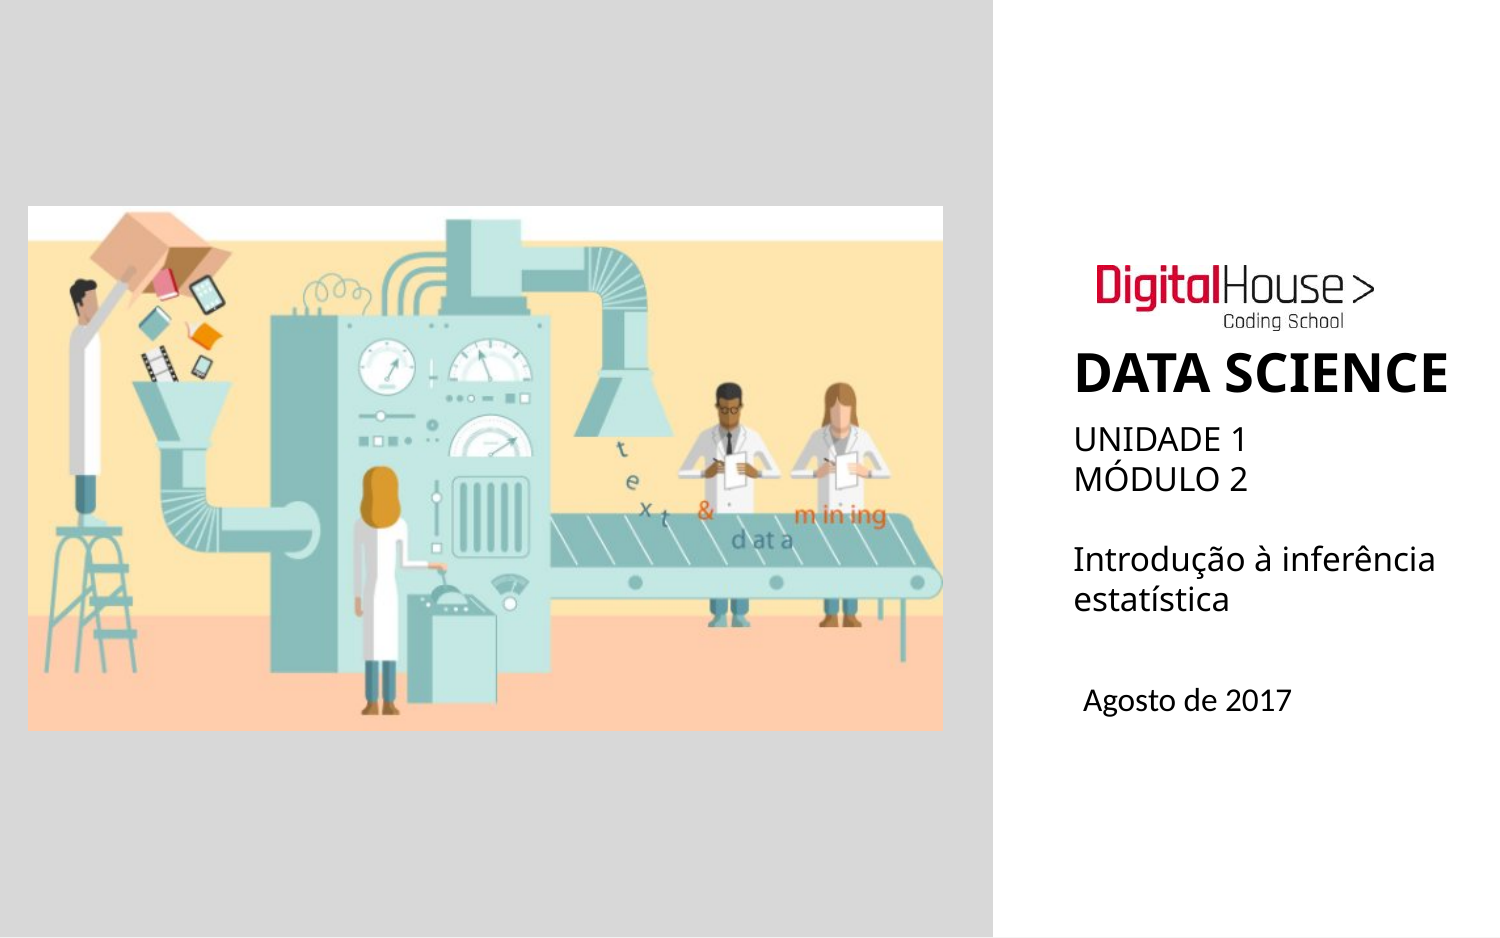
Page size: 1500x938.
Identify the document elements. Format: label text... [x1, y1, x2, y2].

text_box [0, 0, 993, 938]
picture [1097, 265, 1375, 331]
text_box [993, 0, 1500, 938]
text_box Agosto de 2017 [993, 670, 1364, 767]
picture [28, 206, 943, 731]
text_box DATA SCIENCE UNIDADE 1 MÓDULO 2 Introdução à inferência estatística [983, 330, 1492, 523]
